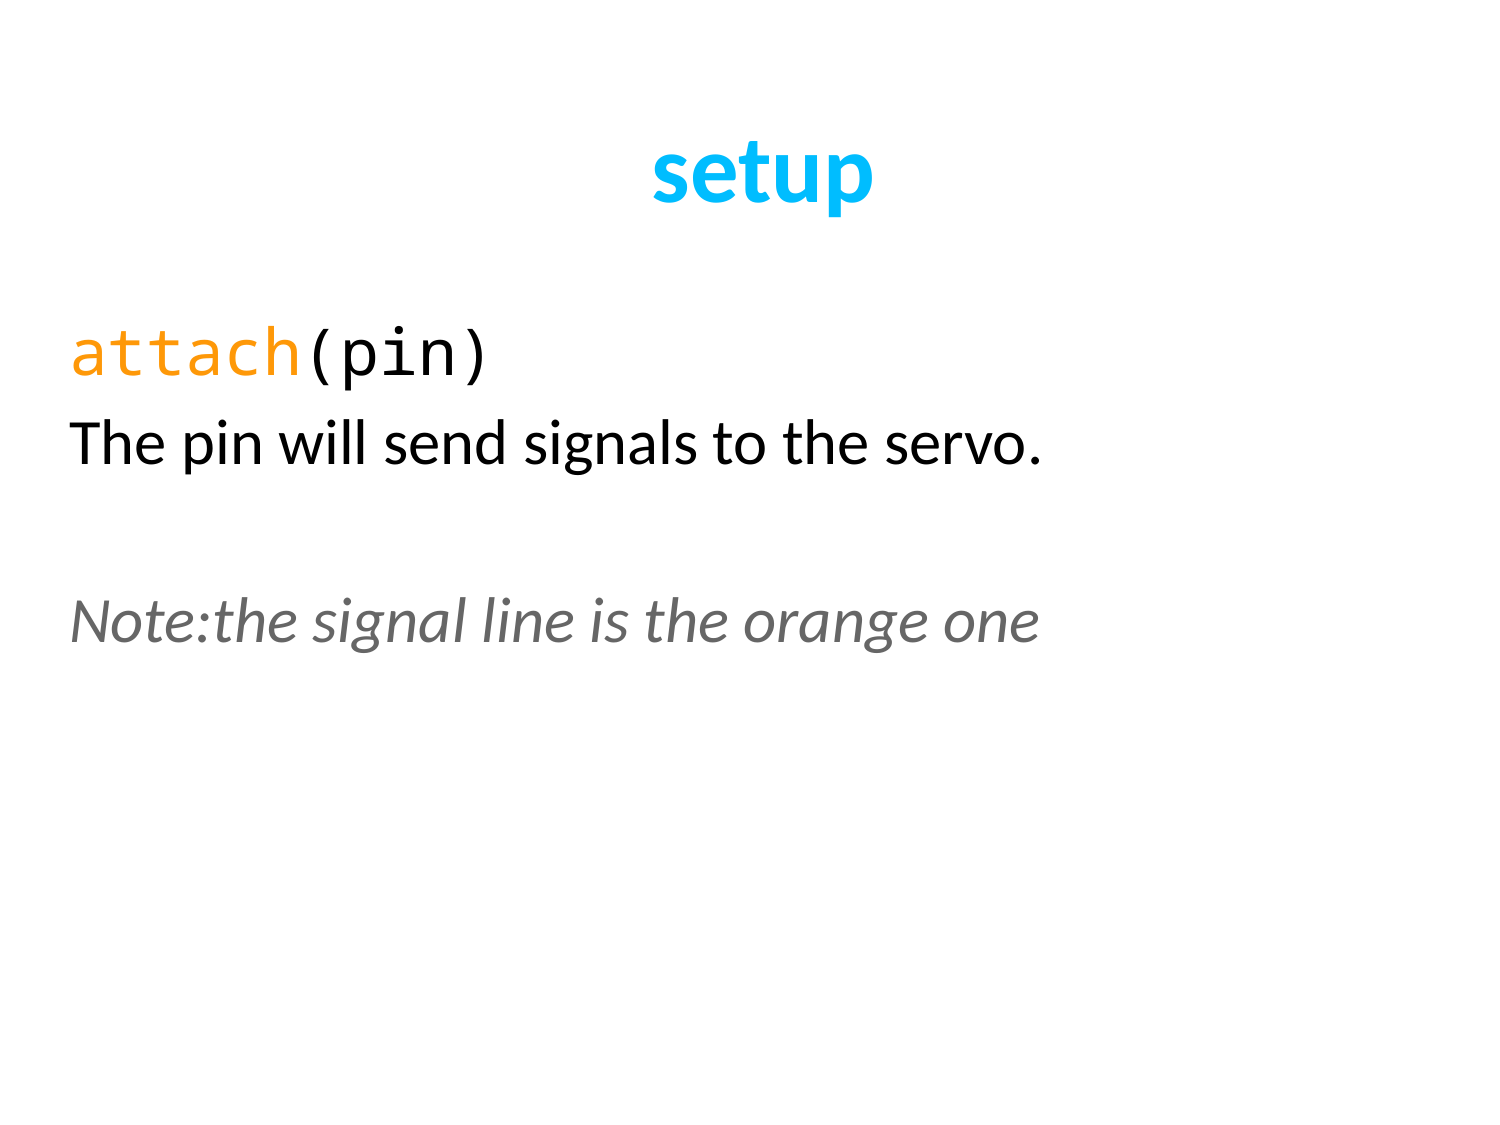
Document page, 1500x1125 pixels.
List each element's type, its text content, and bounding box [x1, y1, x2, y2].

text_box setup [213, 99, 1314, 229]
text_box attach(pin) The pin will send signals to the servo. Note:the signal line is the orange one [58, 288, 1442, 1009]
